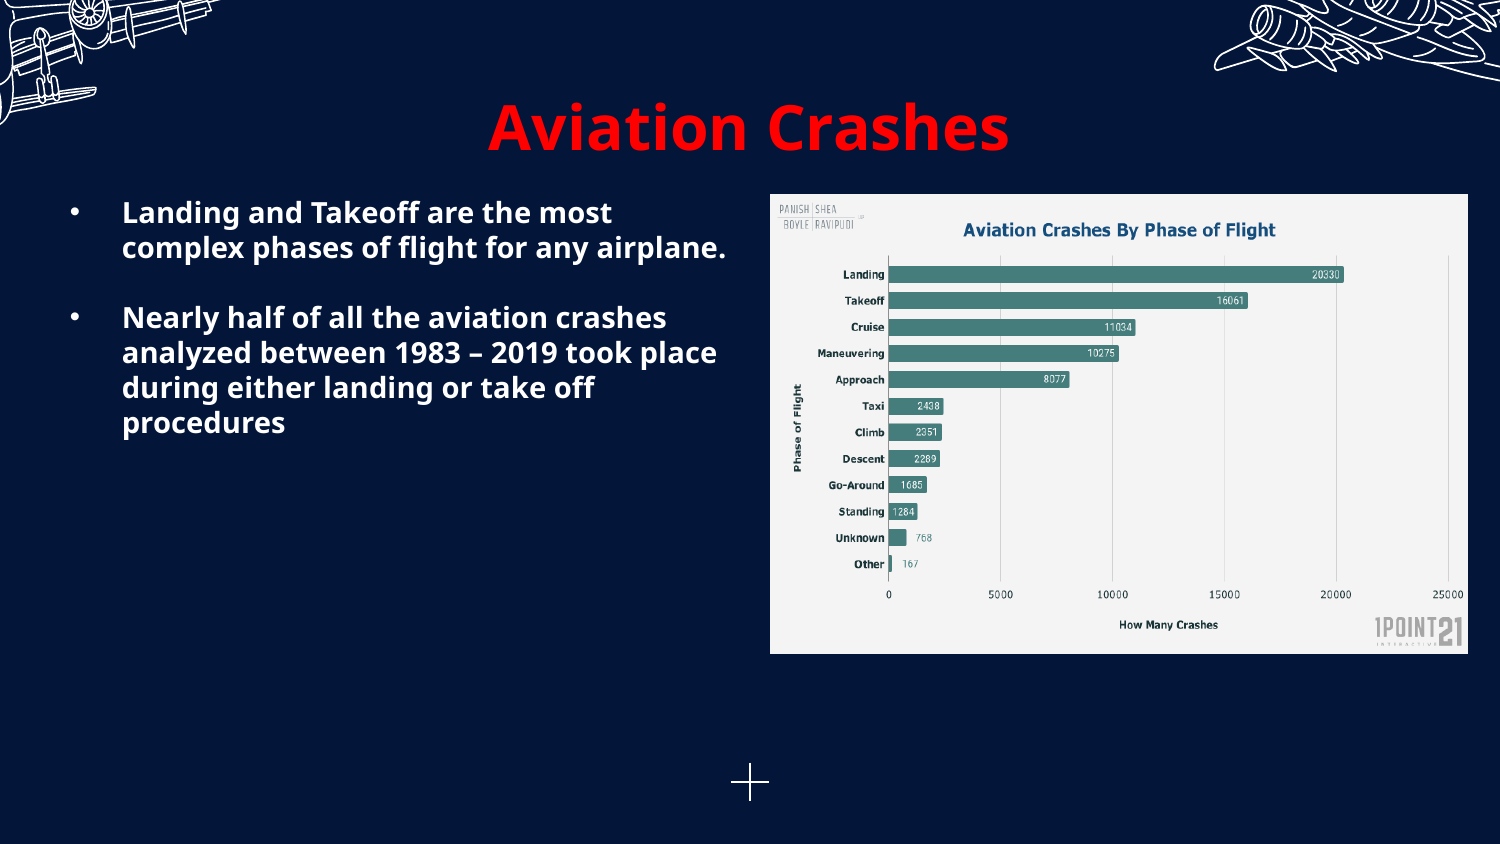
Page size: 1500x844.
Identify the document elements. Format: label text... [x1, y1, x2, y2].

title Aviation Crashes [116, 72, 1383, 195]
subtitle Landing and Takeoff are the most complex phases of flight for any airplane. Nearly half of all the aviation crashes analyzed between 1983 – 2019 took place during either landing or take off procedures [31, 179, 743, 760]
picture [770, 194, 1469, 655]
